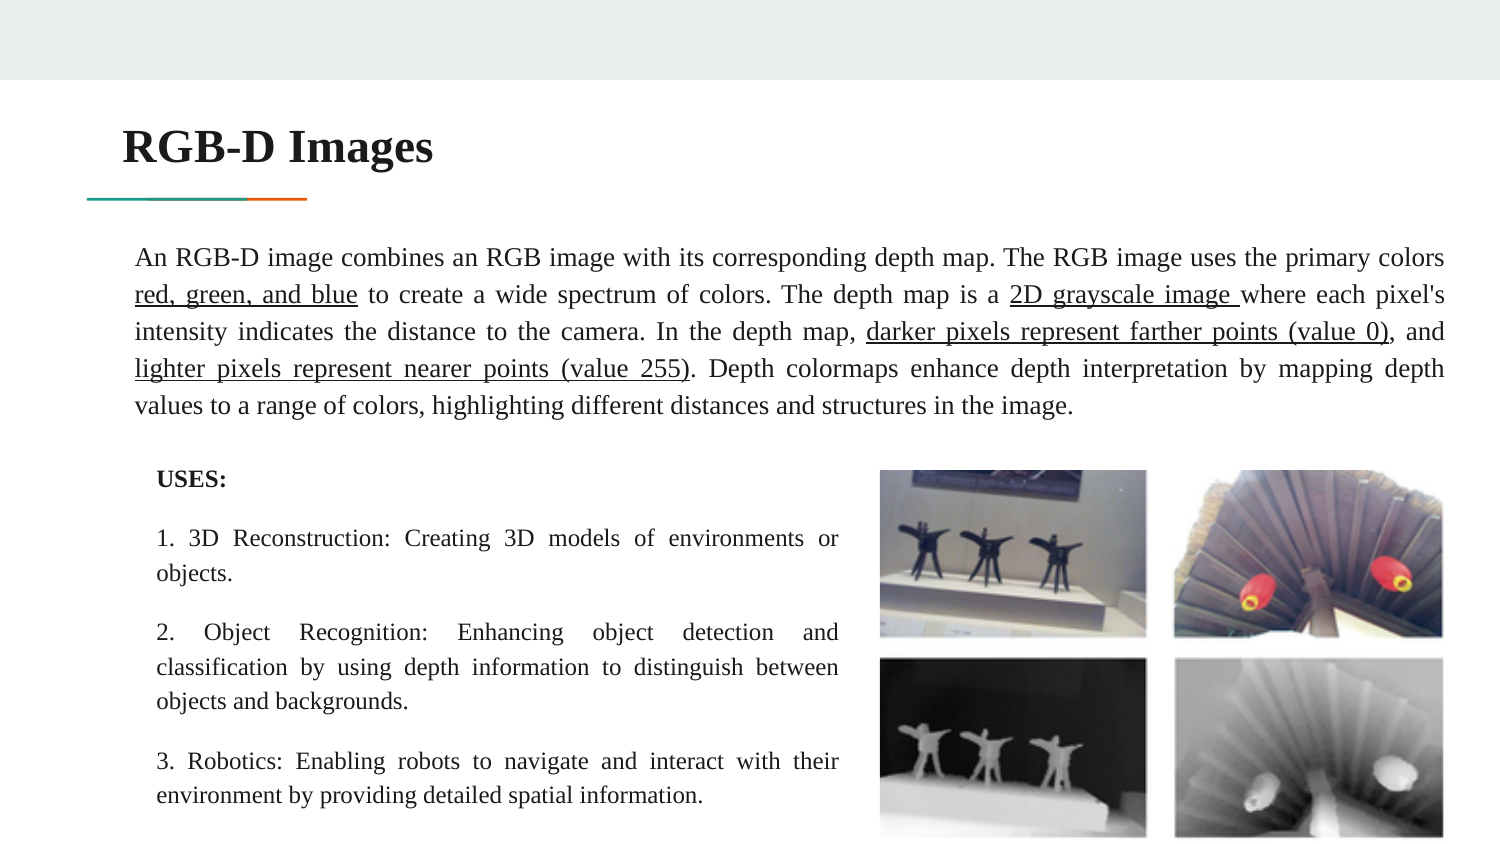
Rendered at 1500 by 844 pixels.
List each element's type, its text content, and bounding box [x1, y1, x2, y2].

list An RGB-D image combines an RGB image with its corresponding depth map. The RGB image uses the primary colors red, green, and blue to create a wide spectrum of colors. The depth map is a 2D grayscale image where each pixel's intensity indicates the distance to the camera. In the depth map, darker pixels represent farther points (value 0), and lighter pixels represent nearer points (value 255). Depth colormaps enhance depth interpretation by mapping depth values to a range of colors, highlighting different distances and structures in the image. [119, 219, 1460, 826]
title RGB-D Images [107, 99, 1369, 188]
picture [879, 470, 1444, 844]
text_box USES: 1. 3D Reconstruction: Creating 3D models of environments or objects. 2. Object Recognition: Enhancing object detection and classification by using depth information to distinguish between objects and backgrounds. 3. Robotics: Enabling robots to navigate and interact with their environment by providing detailed spatial information. [141, 443, 855, 826]
